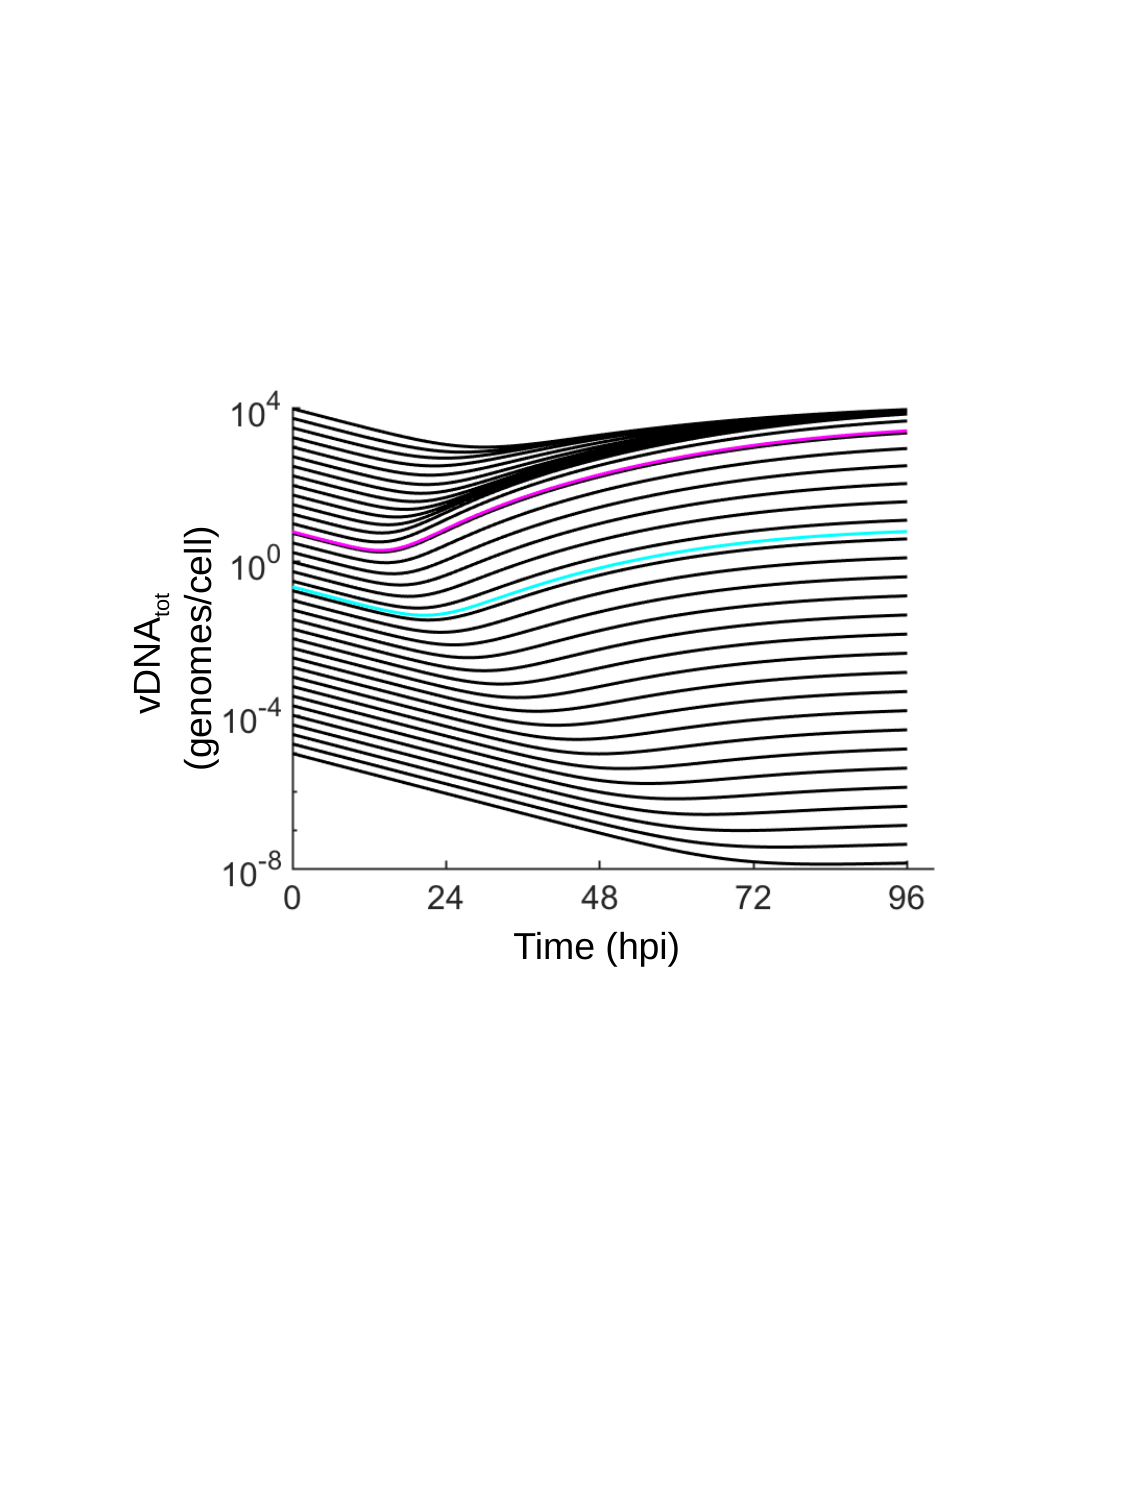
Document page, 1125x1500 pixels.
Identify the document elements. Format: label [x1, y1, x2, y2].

text_box [114, 367, 1010, 976]
